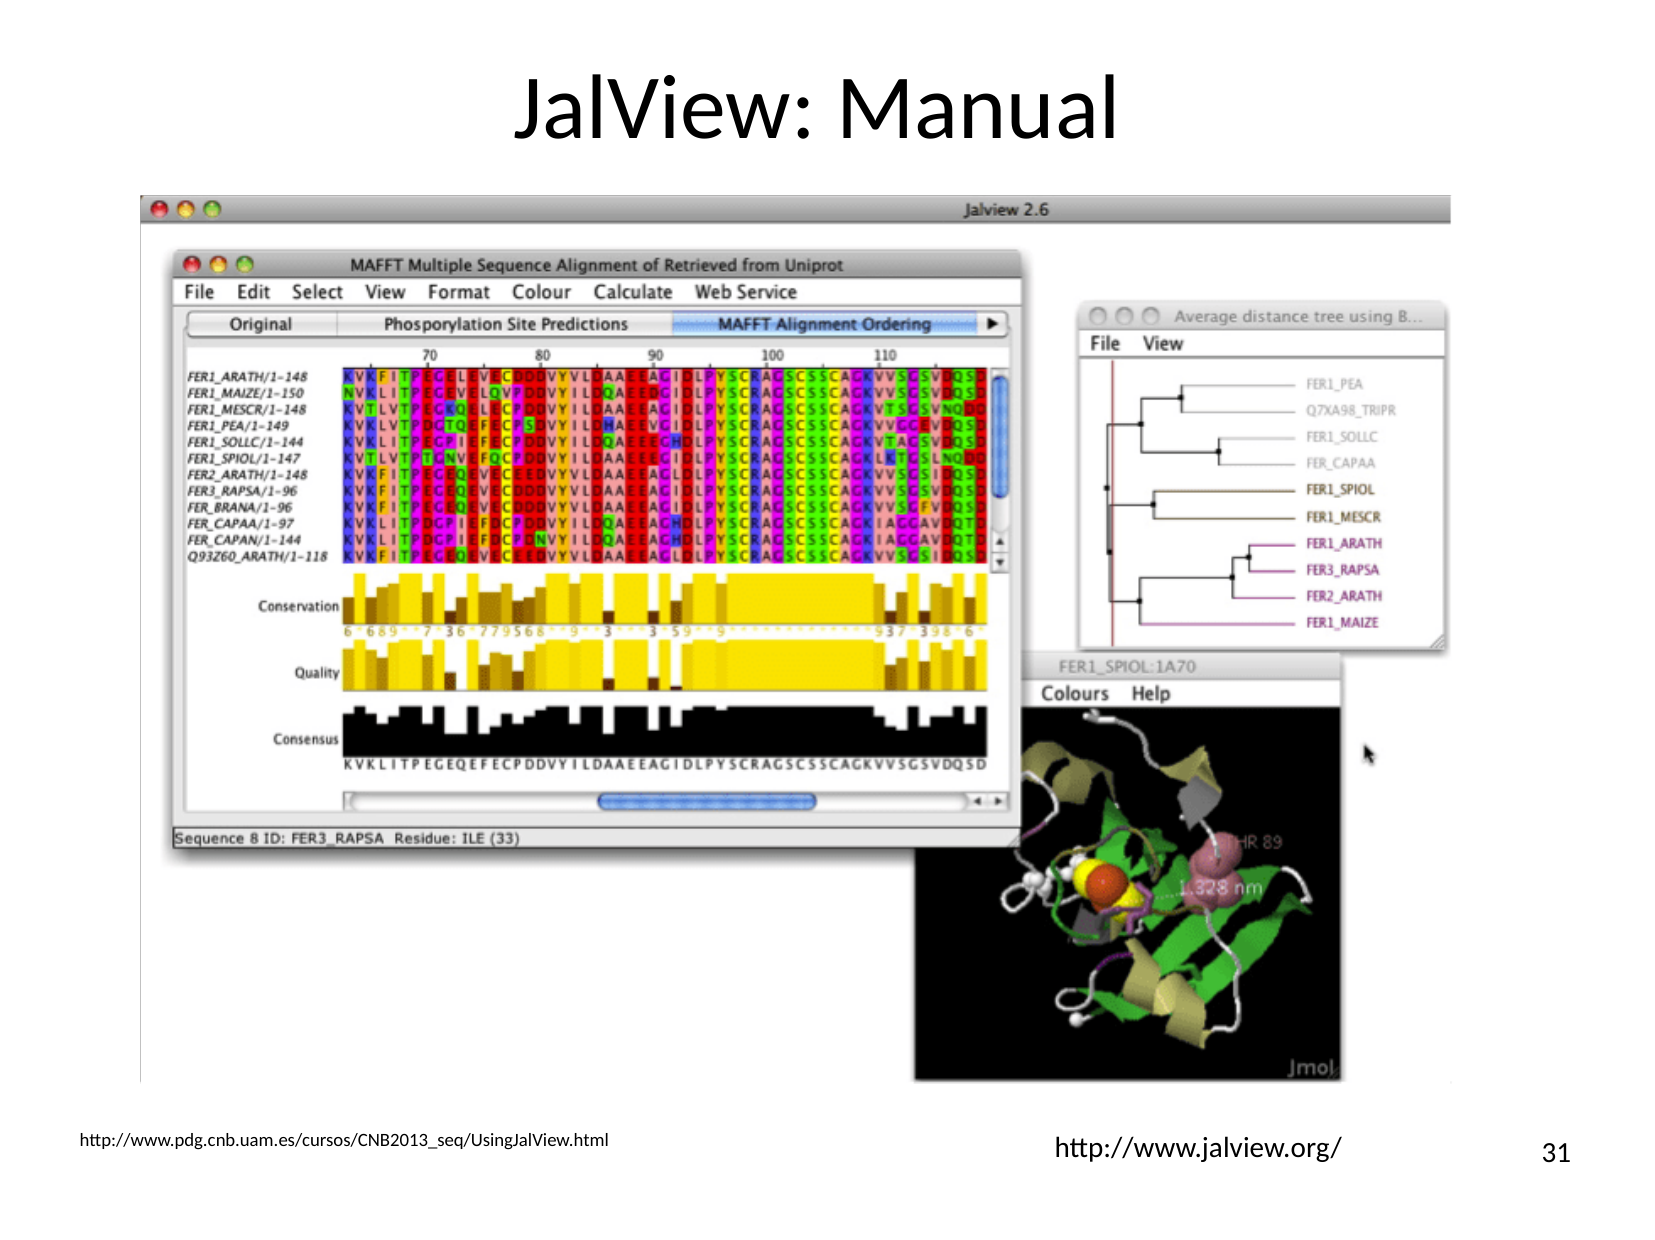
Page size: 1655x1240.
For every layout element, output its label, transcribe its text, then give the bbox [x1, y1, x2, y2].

text_box http://www.jalview.org/ [1039, 1120, 1448, 1171]
picture [139, 193, 1453, 1084]
slide_number 31 [1535, 1127, 1580, 1240]
text_box http://www.pdg.cnb.uam.es/cursos/CNB2013_seq/UsingJalView.html [64, 1119, 1047, 1158]
title JalView: Manual [402, 44, 1252, 192]
